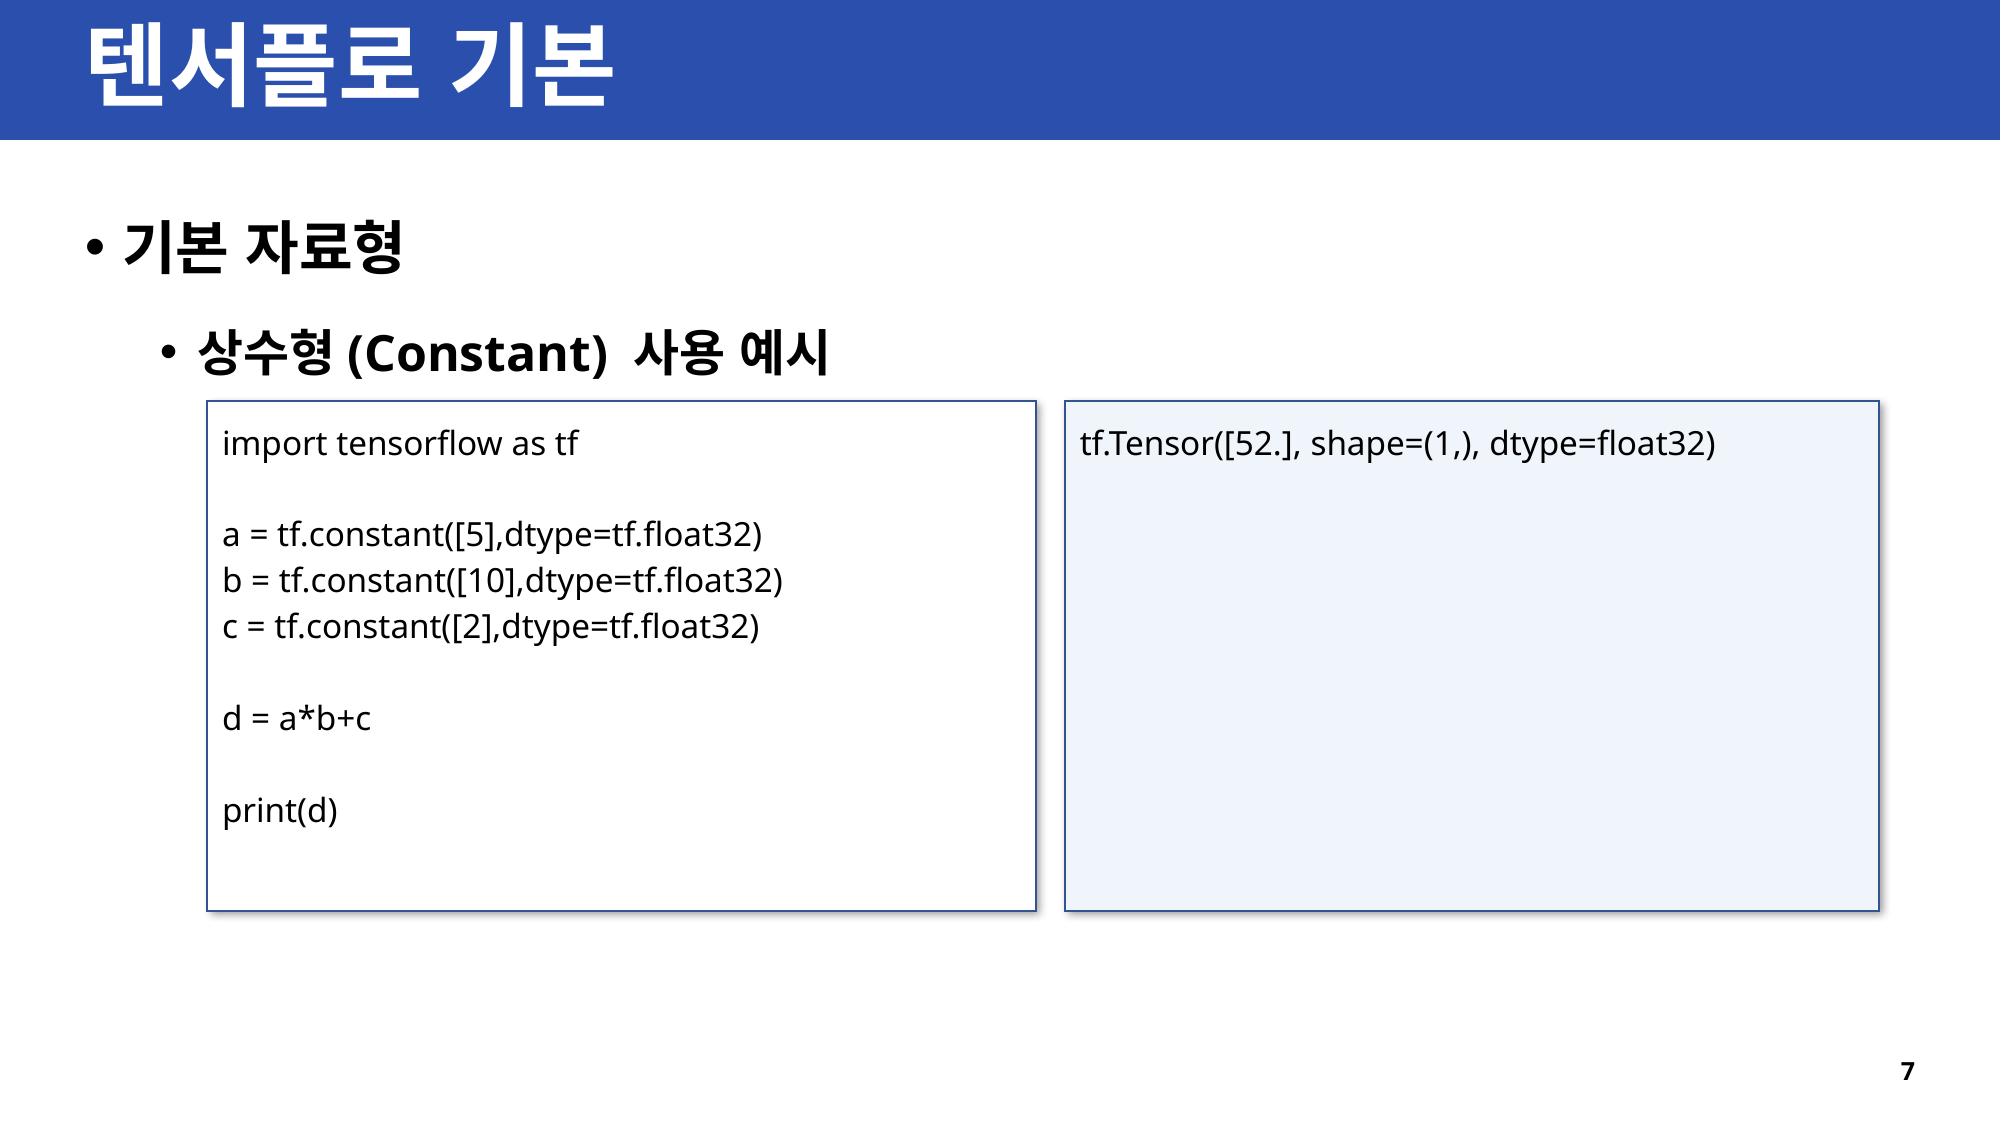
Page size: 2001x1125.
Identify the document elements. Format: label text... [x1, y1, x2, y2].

slide_number 7 [1412, 1042, 1930, 1103]
text_box import tensorflow as tf a = tf.constant([5],dtype=tf.float32) b = tf.constant([10],dtype=tf.float32) c = tf.constant([2],dtype=tf.float32) d = a*b+c print(d) [206, 400, 1037, 912]
list 기본 자료형 상수형(Constant) 사용 예시 [69, 168, 1930, 1019]
title 텐서플로 기본 [69, 7, 1823, 133]
text_box tf.Tensor([52.], shape=(1,), dtype=float32) [1064, 400, 1880, 912]
